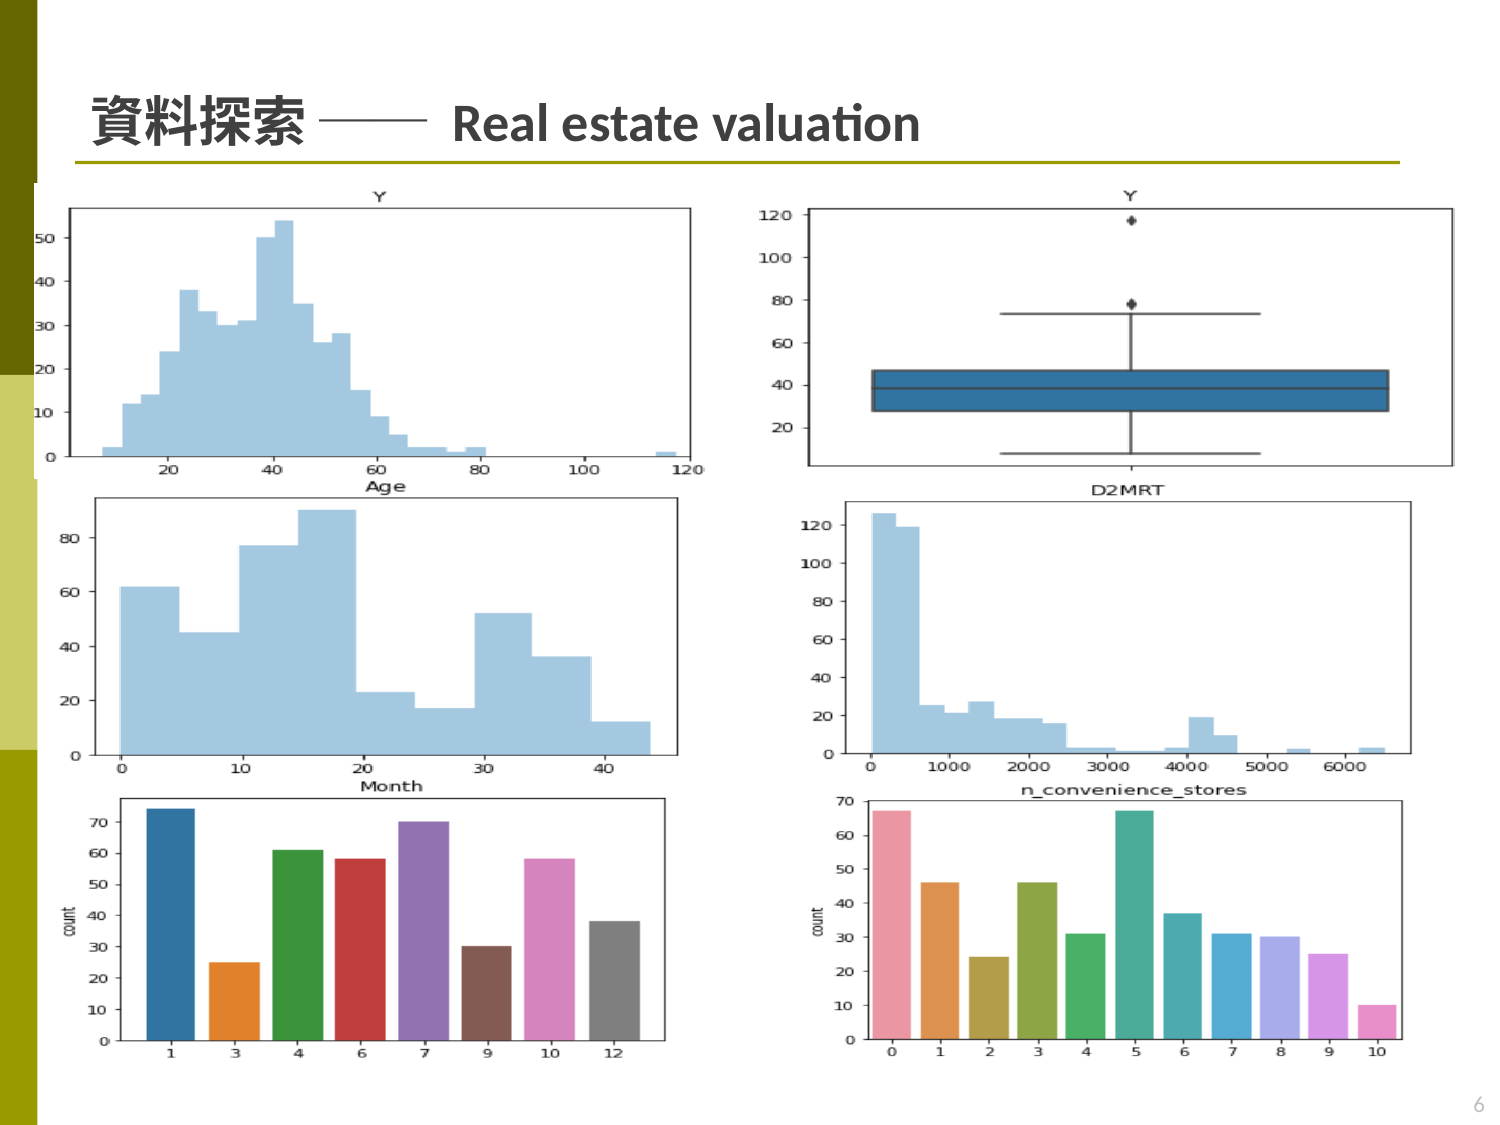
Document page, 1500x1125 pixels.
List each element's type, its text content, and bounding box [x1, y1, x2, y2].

title 資料探索 ── Real estate valuation [74, 60, 1426, 160]
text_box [34, 182, 1470, 1062]
slide_number 6 [1400, 1082, 1500, 1125]
